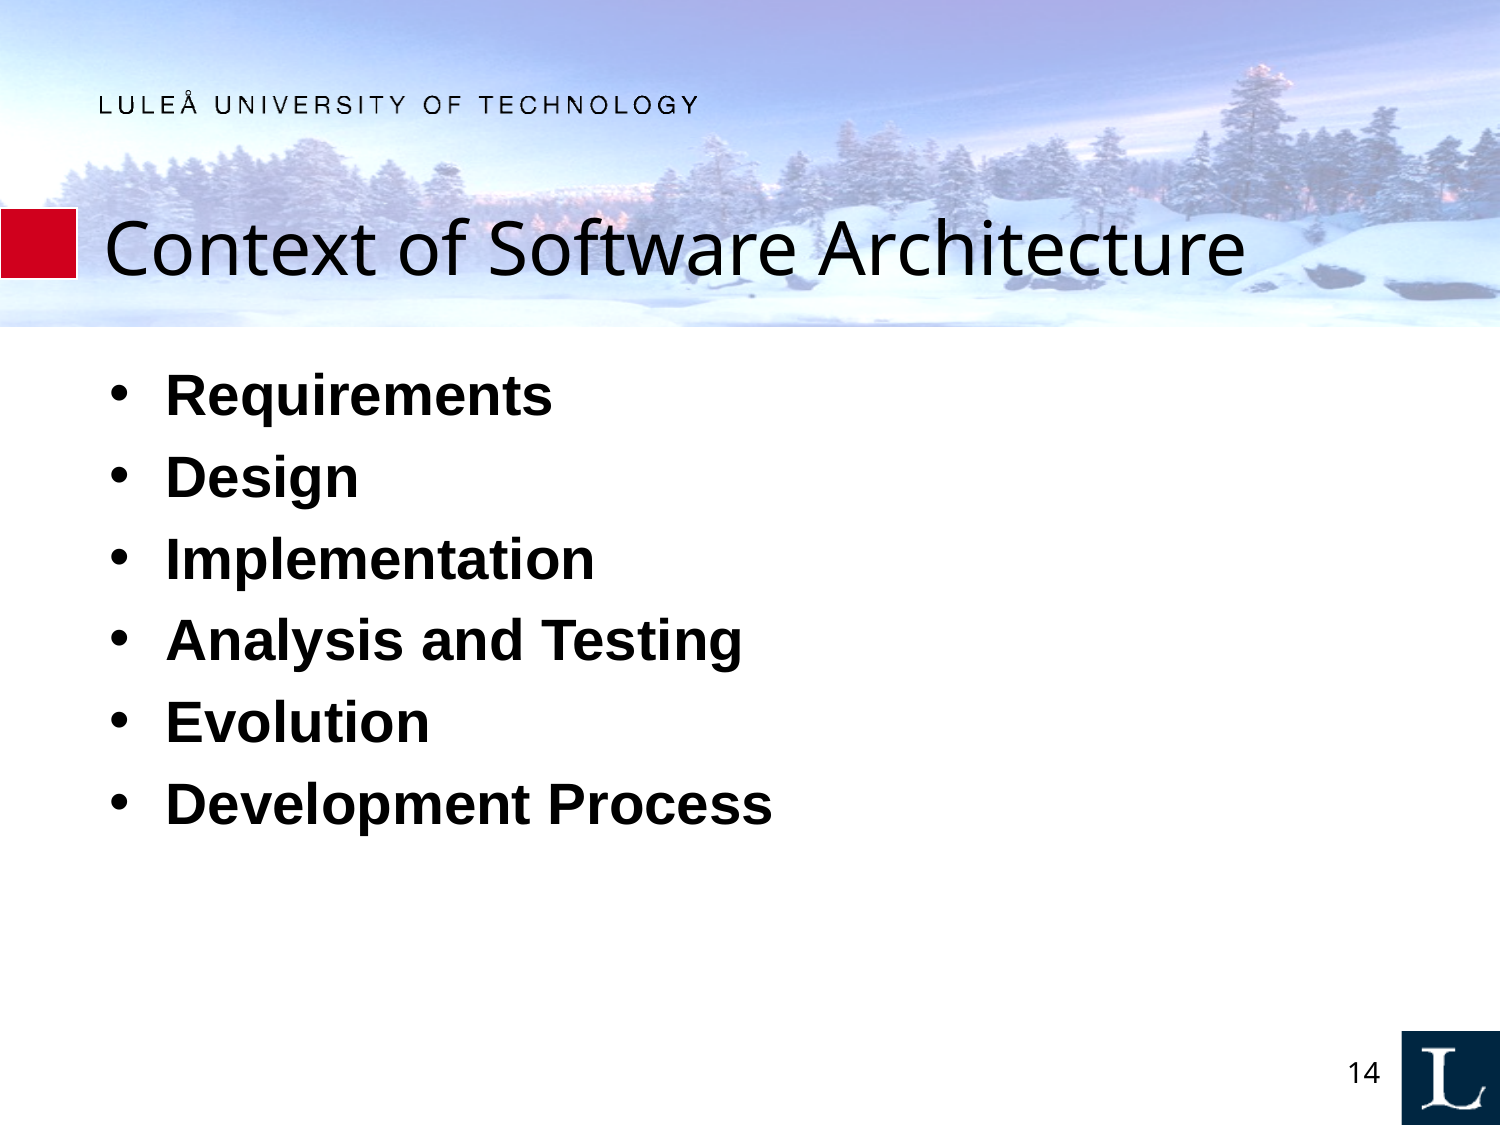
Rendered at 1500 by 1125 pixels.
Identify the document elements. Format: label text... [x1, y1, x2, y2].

title Context of Software Architecture [88, 160, 1500, 330]
list Requirements Design Implementation Analysis and Testing Evolution Development Process [94, 350, 1412, 975]
slide_number 14 [1045, 1046, 1396, 1125]
picture [100, 90, 697, 114]
picture [1399, 1031, 1500, 1125]
